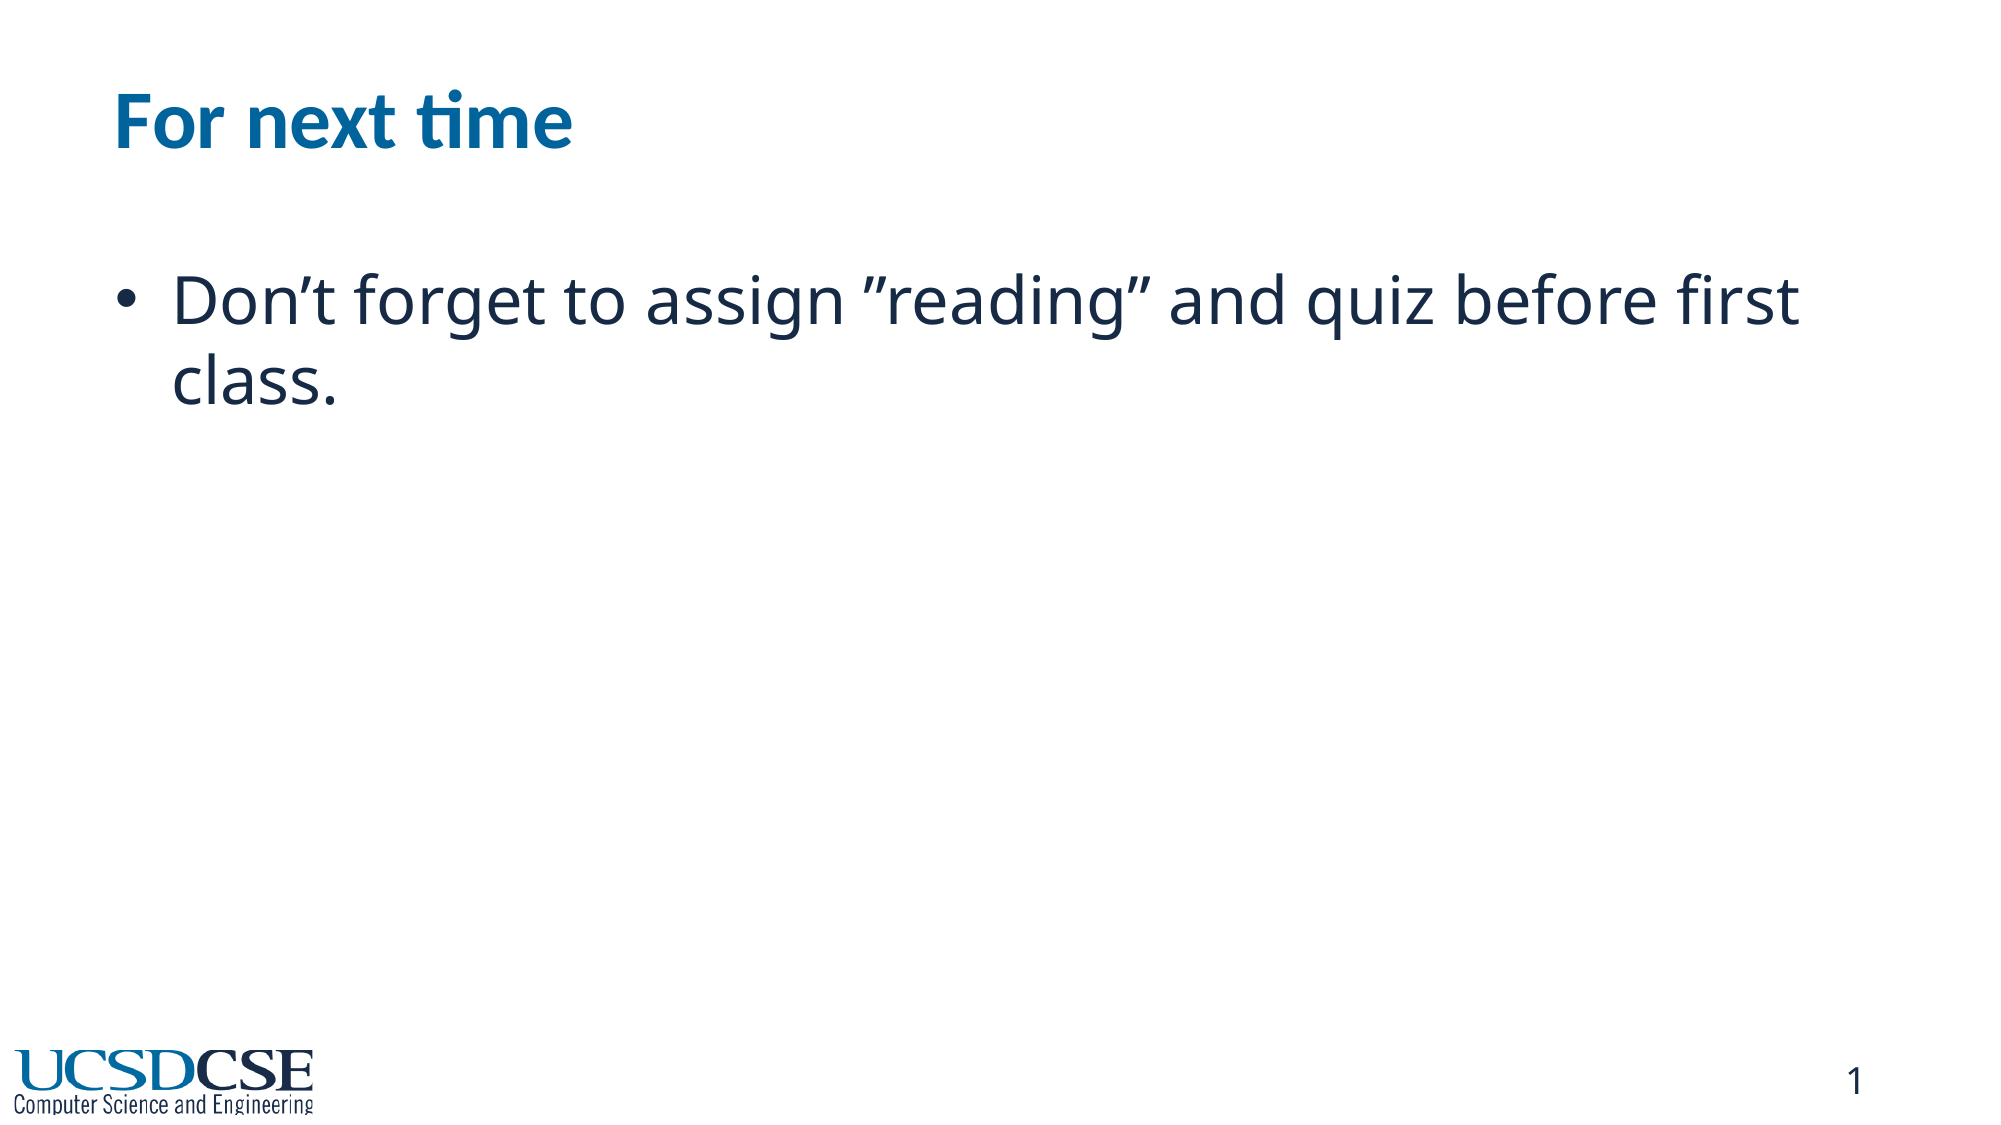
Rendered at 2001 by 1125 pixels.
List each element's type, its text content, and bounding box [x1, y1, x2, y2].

list Don’t forget to assign ”reading” and quiz before first class. [99, 249, 1900, 1005]
title For next time [99, 9, 1900, 222]
